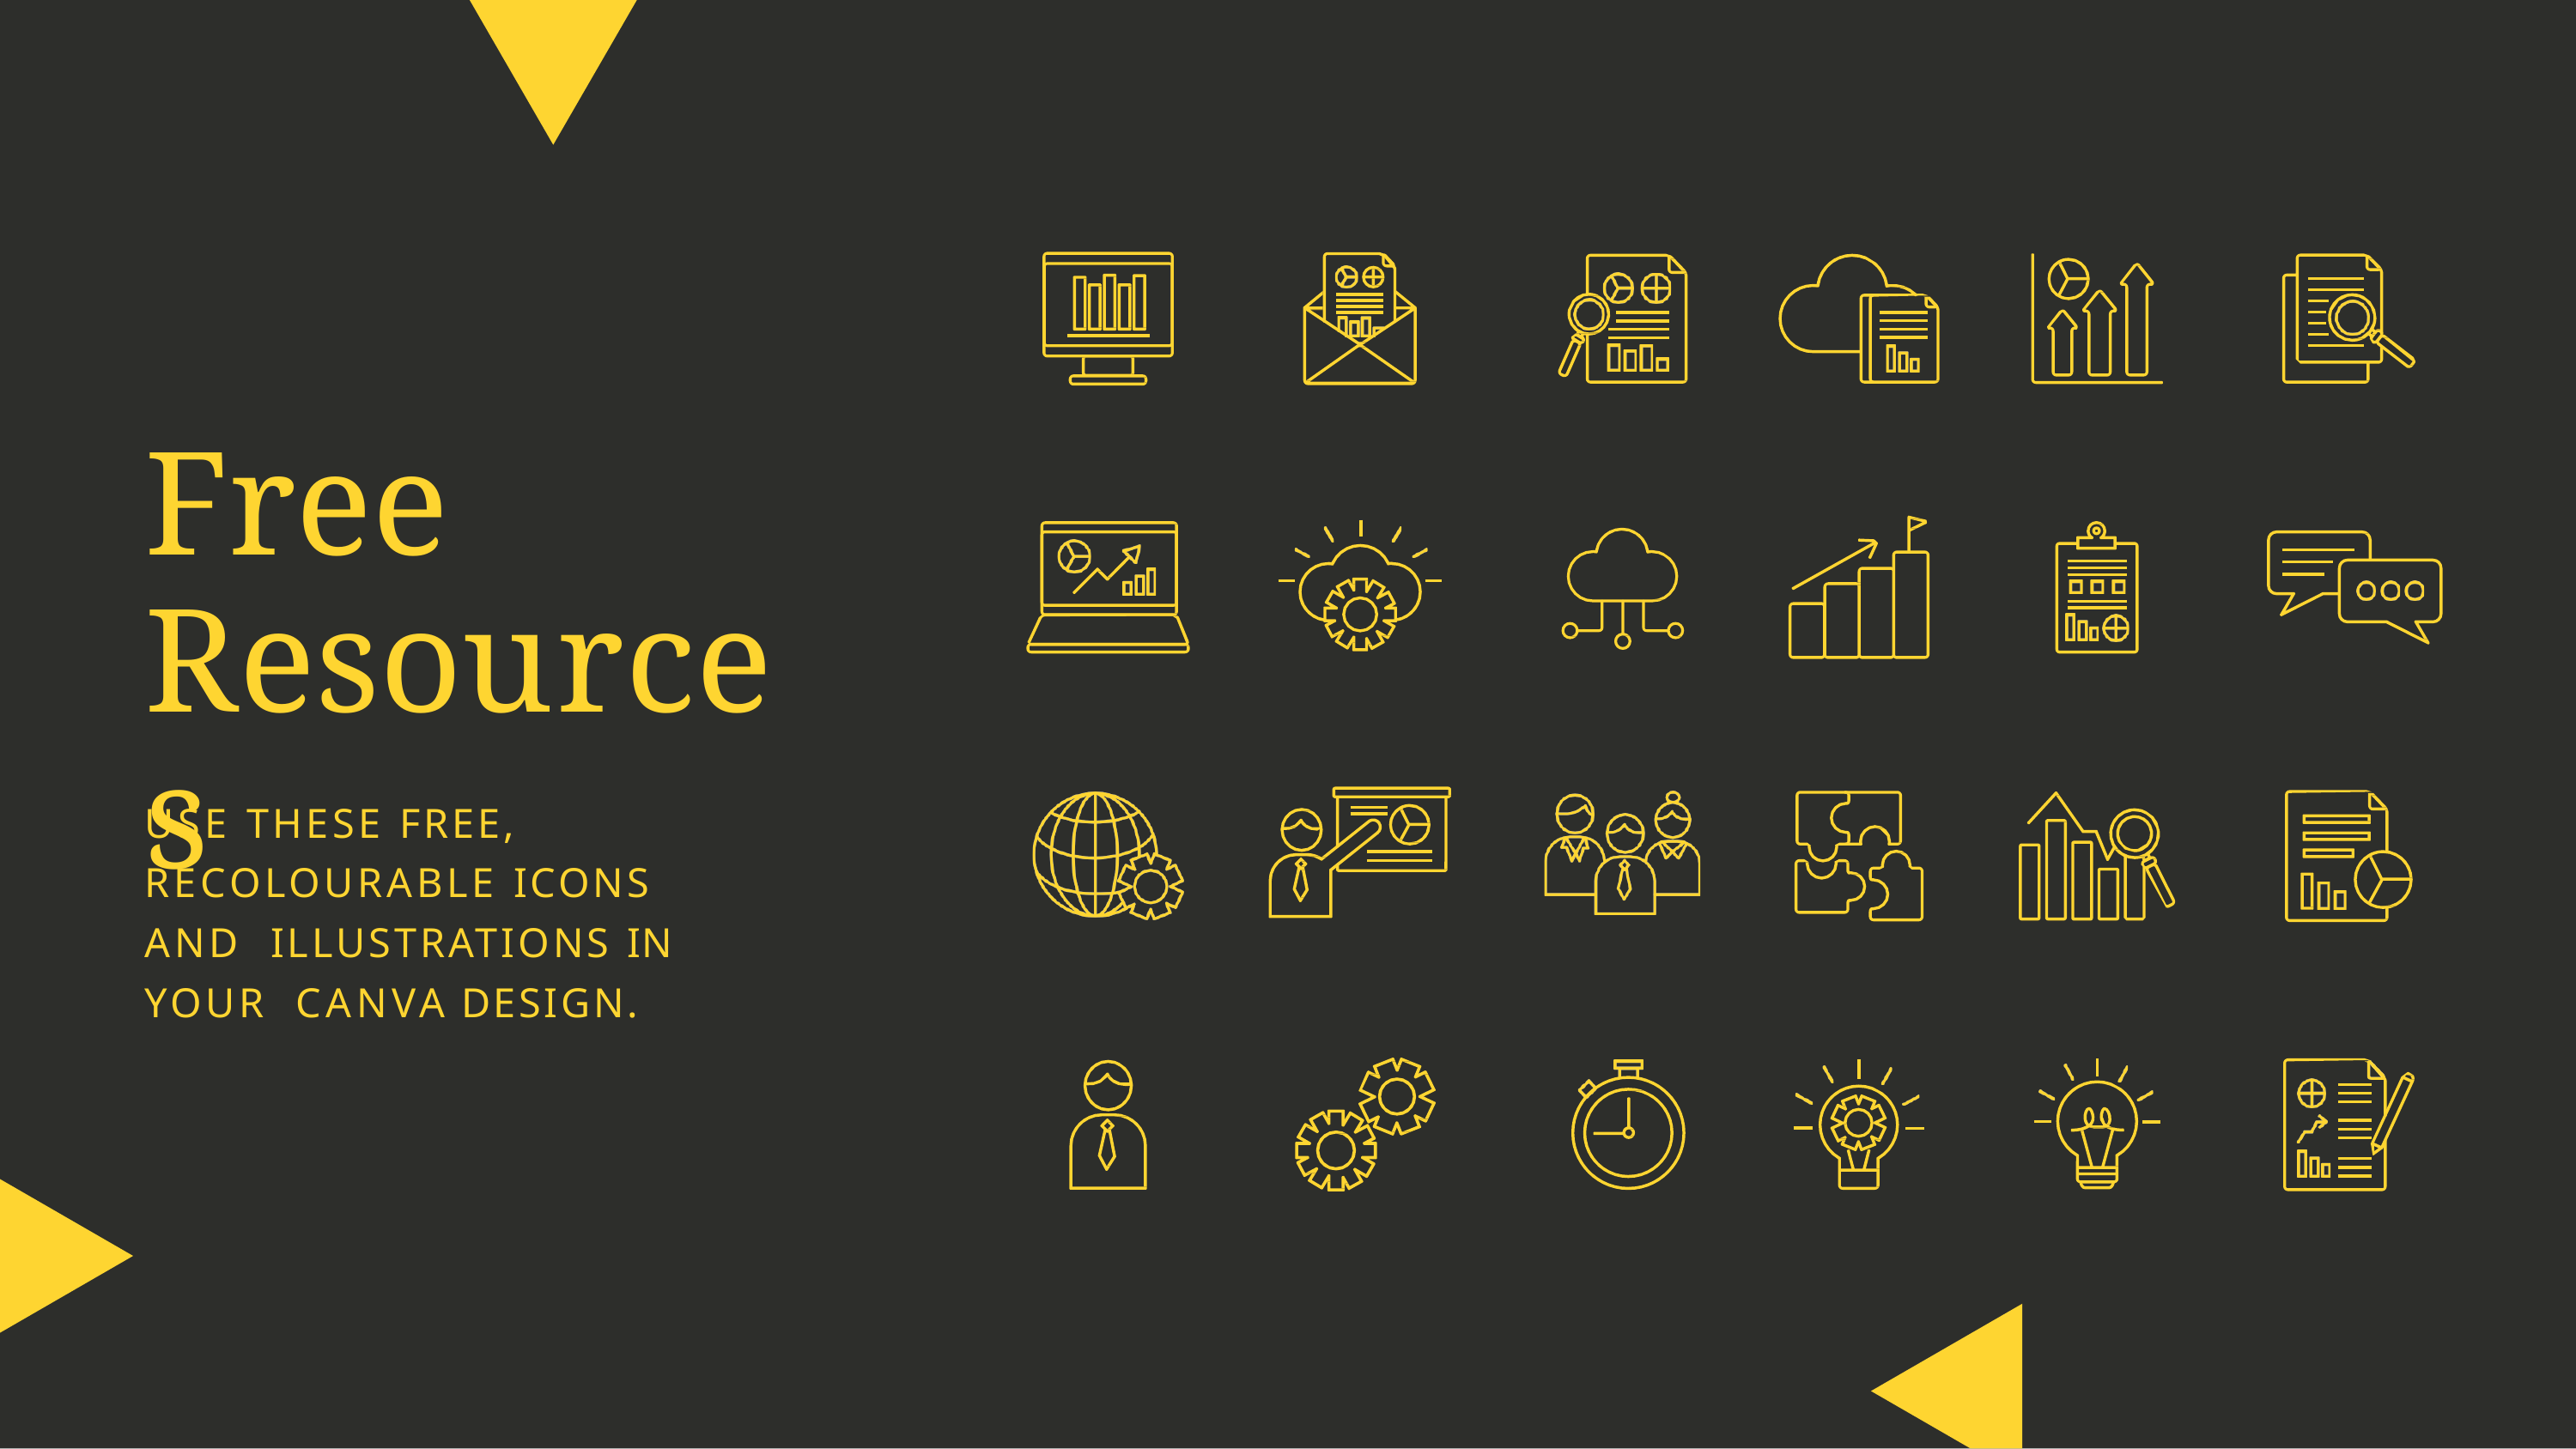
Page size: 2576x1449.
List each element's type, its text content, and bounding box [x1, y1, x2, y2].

text_box [1607, 343, 1621, 372]
text_box [1868, 294, 1940, 384]
text_box [2302, 831, 2371, 841]
text_box [1295, 1109, 1377, 1191]
text_box [1294, 548, 1310, 558]
text_box [1623, 349, 1637, 372]
text_box [1391, 526, 1402, 543]
text_box [2356, 580, 2376, 601]
text_box [1412, 548, 1428, 558]
text_box [0, 1179, 134, 1333]
text_box [1303, 290, 1417, 385]
text_box [1573, 298, 1605, 330]
text_box [2116, 815, 2154, 852]
text_box [2102, 614, 2129, 642]
text_box [2047, 309, 2078, 377]
text_box [2302, 848, 2354, 858]
text_box USE THESE FREE, RECOLOURABLE ICONS AND ILLUSTRATIONS IN YOUR CANVA DESIGN. [143, 898, 736, 1026]
text_box [1057, 539, 1091, 573]
text_box [1027, 613, 1189, 644]
title Free Resources [143, 407, 778, 898]
text_box [0, 0, 2576, 1449]
text_box [1323, 526, 1334, 543]
text_box [2069, 579, 2083, 594]
text_box [1280, 808, 1323, 852]
text_box [2380, 580, 2401, 601]
text_box [2297, 1149, 2331, 1178]
text_box [2092, 526, 2101, 536]
text_box [1561, 603, 1604, 640]
text_box [1087, 283, 1102, 331]
text_box [2283, 1058, 2387, 1191]
text_box [1268, 818, 1382, 919]
text_box [1083, 1059, 1133, 1112]
text_box [1121, 544, 1141, 564]
text_box [1298, 543, 1422, 621]
text_box [2317, 882, 2330, 910]
text_box [2071, 840, 2093, 921]
text_box [1566, 527, 1679, 603]
text_box [2370, 1071, 2415, 1155]
text_box [1097, 1119, 1116, 1171]
text_box [1656, 357, 1669, 372]
text_box [2056, 1080, 2139, 1184]
text_box [2047, 258, 2090, 300]
text_box [1044, 530, 1175, 534]
text_box [1886, 344, 1920, 373]
text_box [2055, 521, 2139, 654]
text_box [1544, 791, 1701, 915]
text_box [2031, 253, 2163, 385]
text_box [2044, 819, 2068, 921]
text_box [2079, 1184, 2115, 1190]
text_box [1323, 577, 1397, 652]
text_box [1040, 521, 1178, 615]
text_box [1642, 603, 1685, 640]
text_box [2117, 1065, 2129, 1082]
text_box [1585, 253, 1688, 384]
text_box [1794, 858, 1867, 914]
text_box [1822, 1065, 1834, 1083]
text_box [1846, 1149, 1855, 1168]
text_box [1069, 1113, 1147, 1190]
text_box [1907, 515, 1928, 550]
text_box [2296, 1114, 2328, 1143]
text_box [1795, 791, 1850, 863]
text_box [1862, 1149, 1871, 1168]
text_box [2404, 580, 2425, 601]
text_box [1639, 344, 1654, 372]
text_box [1818, 1084, 1899, 1191]
text_box [1334, 265, 1358, 288]
text_box [2065, 613, 2099, 641]
text_box [1382, 253, 1395, 268]
text_box [1103, 273, 1117, 331]
text_box [1393, 266, 1397, 320]
text_box [1322, 252, 1383, 319]
text_box [2297, 1078, 2326, 1108]
text_box [2366, 1060, 2385, 1080]
text_box [1577, 1079, 1597, 1099]
text_box [1072, 276, 1087, 331]
text_box [1044, 603, 1175, 607]
text_box [2123, 858, 2146, 921]
text_box [1583, 1088, 1674, 1179]
text_box [1284, 818, 1319, 831]
text_box [1868, 849, 1924, 922]
text_box [1859, 294, 1871, 384]
text_box [1337, 316, 1385, 337]
text_box [1332, 786, 1451, 872]
text_box [2281, 253, 2384, 384]
text_box [1388, 803, 1431, 846]
text_box [1362, 265, 1385, 288]
text_box [2136, 1090, 2154, 1101]
text_box [1026, 642, 1190, 654]
text_box [2097, 867, 2120, 921]
text_box [1087, 1072, 1129, 1087]
text_box [2026, 791, 2176, 908]
text_box [1613, 603, 1631, 651]
text_box [1046, 343, 1170, 348]
text_box [2285, 790, 2389, 923]
text_box [1032, 791, 1184, 920]
text_box [1870, 1303, 2023, 1449]
text_box [1640, 273, 1672, 304]
text_box [2337, 558, 2443, 645]
text_box [1830, 1094, 1887, 1151]
text_box [2038, 1089, 2056, 1100]
text_box [1880, 1067, 1893, 1085]
text_box [1117, 283, 1132, 331]
text_box [2354, 850, 2413, 909]
text_box [1072, 562, 1125, 594]
text_box [2119, 263, 2154, 377]
text_box [2300, 872, 2314, 910]
text_box [2090, 579, 2105, 594]
text_box [2302, 814, 2371, 824]
text_box [1848, 791, 1903, 846]
text_box [1558, 330, 1602, 378]
text_box [2063, 1064, 2075, 1081]
text_box [1571, 1076, 1686, 1191]
text_box [1292, 857, 1309, 902]
text_box [1133, 274, 1146, 331]
text_box [2335, 300, 2370, 336]
text_box [2333, 890, 2347, 910]
text_box [1902, 1094, 1920, 1106]
text_box [2019, 843, 2041, 921]
text_box [1046, 262, 1170, 266]
text_box [2111, 579, 2126, 594]
text_box [1602, 272, 1634, 304]
text_box [2328, 293, 2416, 368]
text_box [1788, 550, 1930, 659]
text_box [1593, 1097, 1636, 1139]
text_box [1778, 253, 1917, 354]
text_box [469, 0, 637, 145]
text_box [2082, 289, 2117, 377]
text_box [1567, 300, 1573, 329]
text_box [1575, 293, 1603, 298]
text_box [2070, 1106, 2124, 1166]
text_box [1122, 567, 1157, 596]
text_box [1795, 1093, 1814, 1105]
text_box [1613, 1059, 1643, 1077]
text_box [2267, 530, 2372, 616]
text_box [1605, 300, 1611, 329]
text_box [1791, 538, 1878, 591]
text_box [1042, 252, 1174, 386]
text_box [1358, 1057, 1437, 1136]
